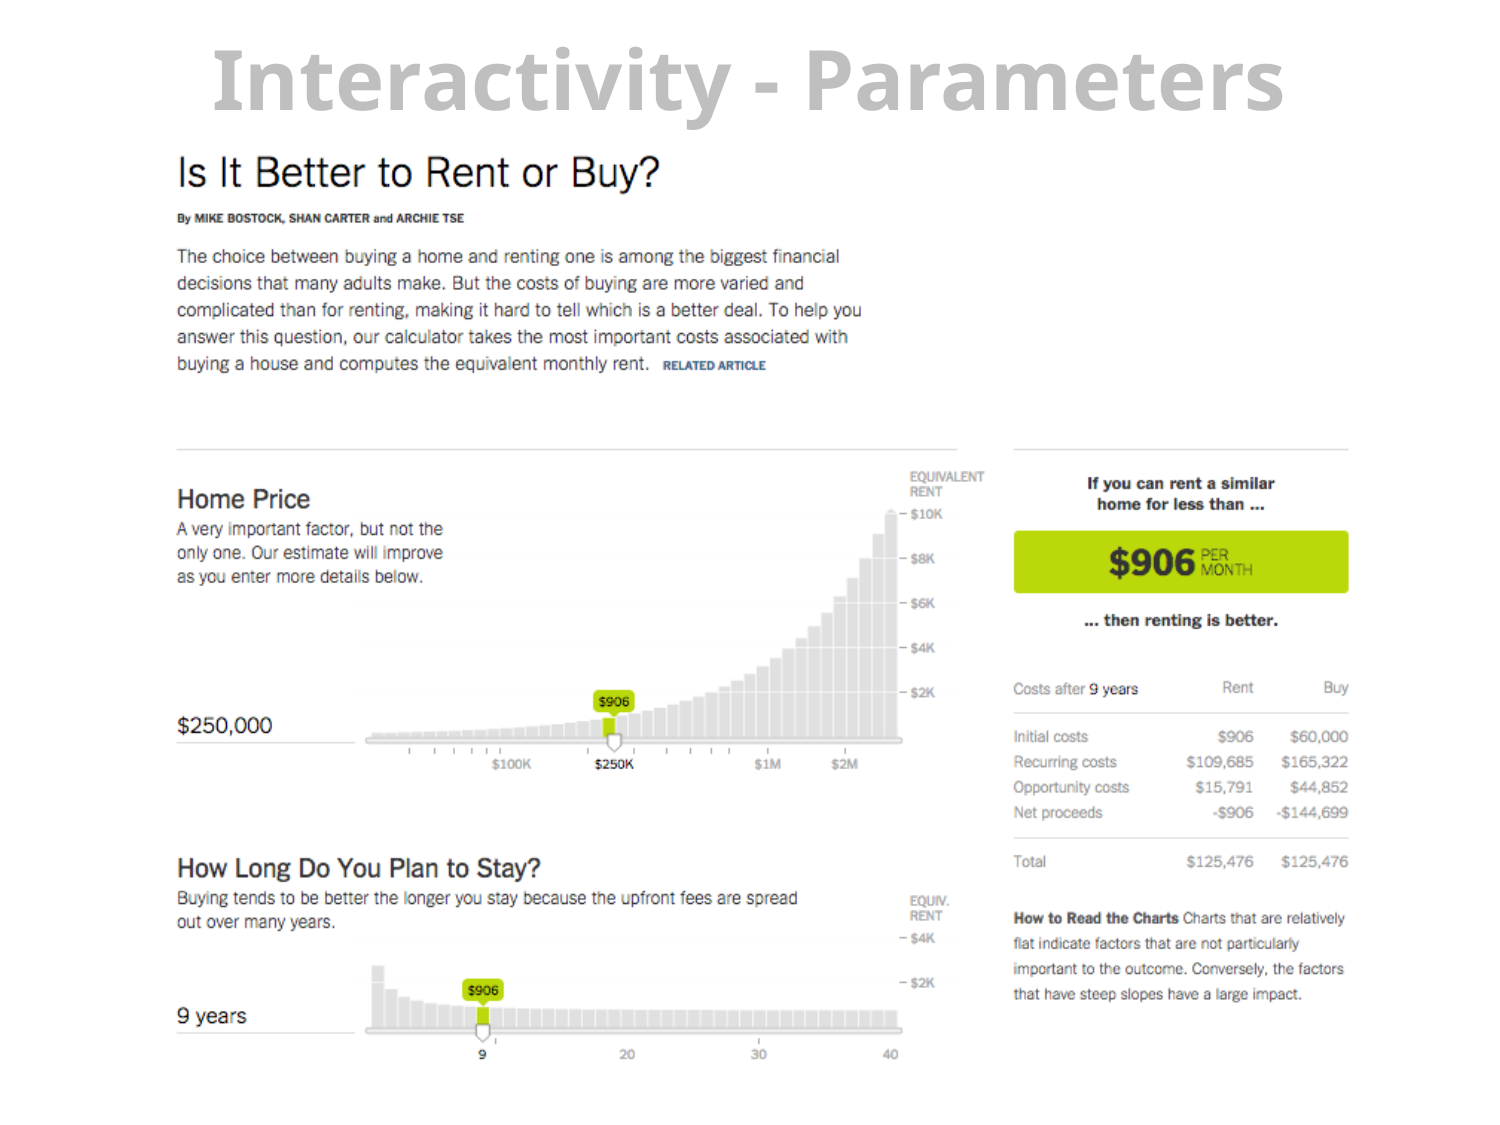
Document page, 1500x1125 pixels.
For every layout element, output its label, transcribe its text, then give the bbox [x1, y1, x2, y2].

picture [162, 141, 1390, 1092]
title Interactivity - Parameters [75, 15, 1425, 138]
